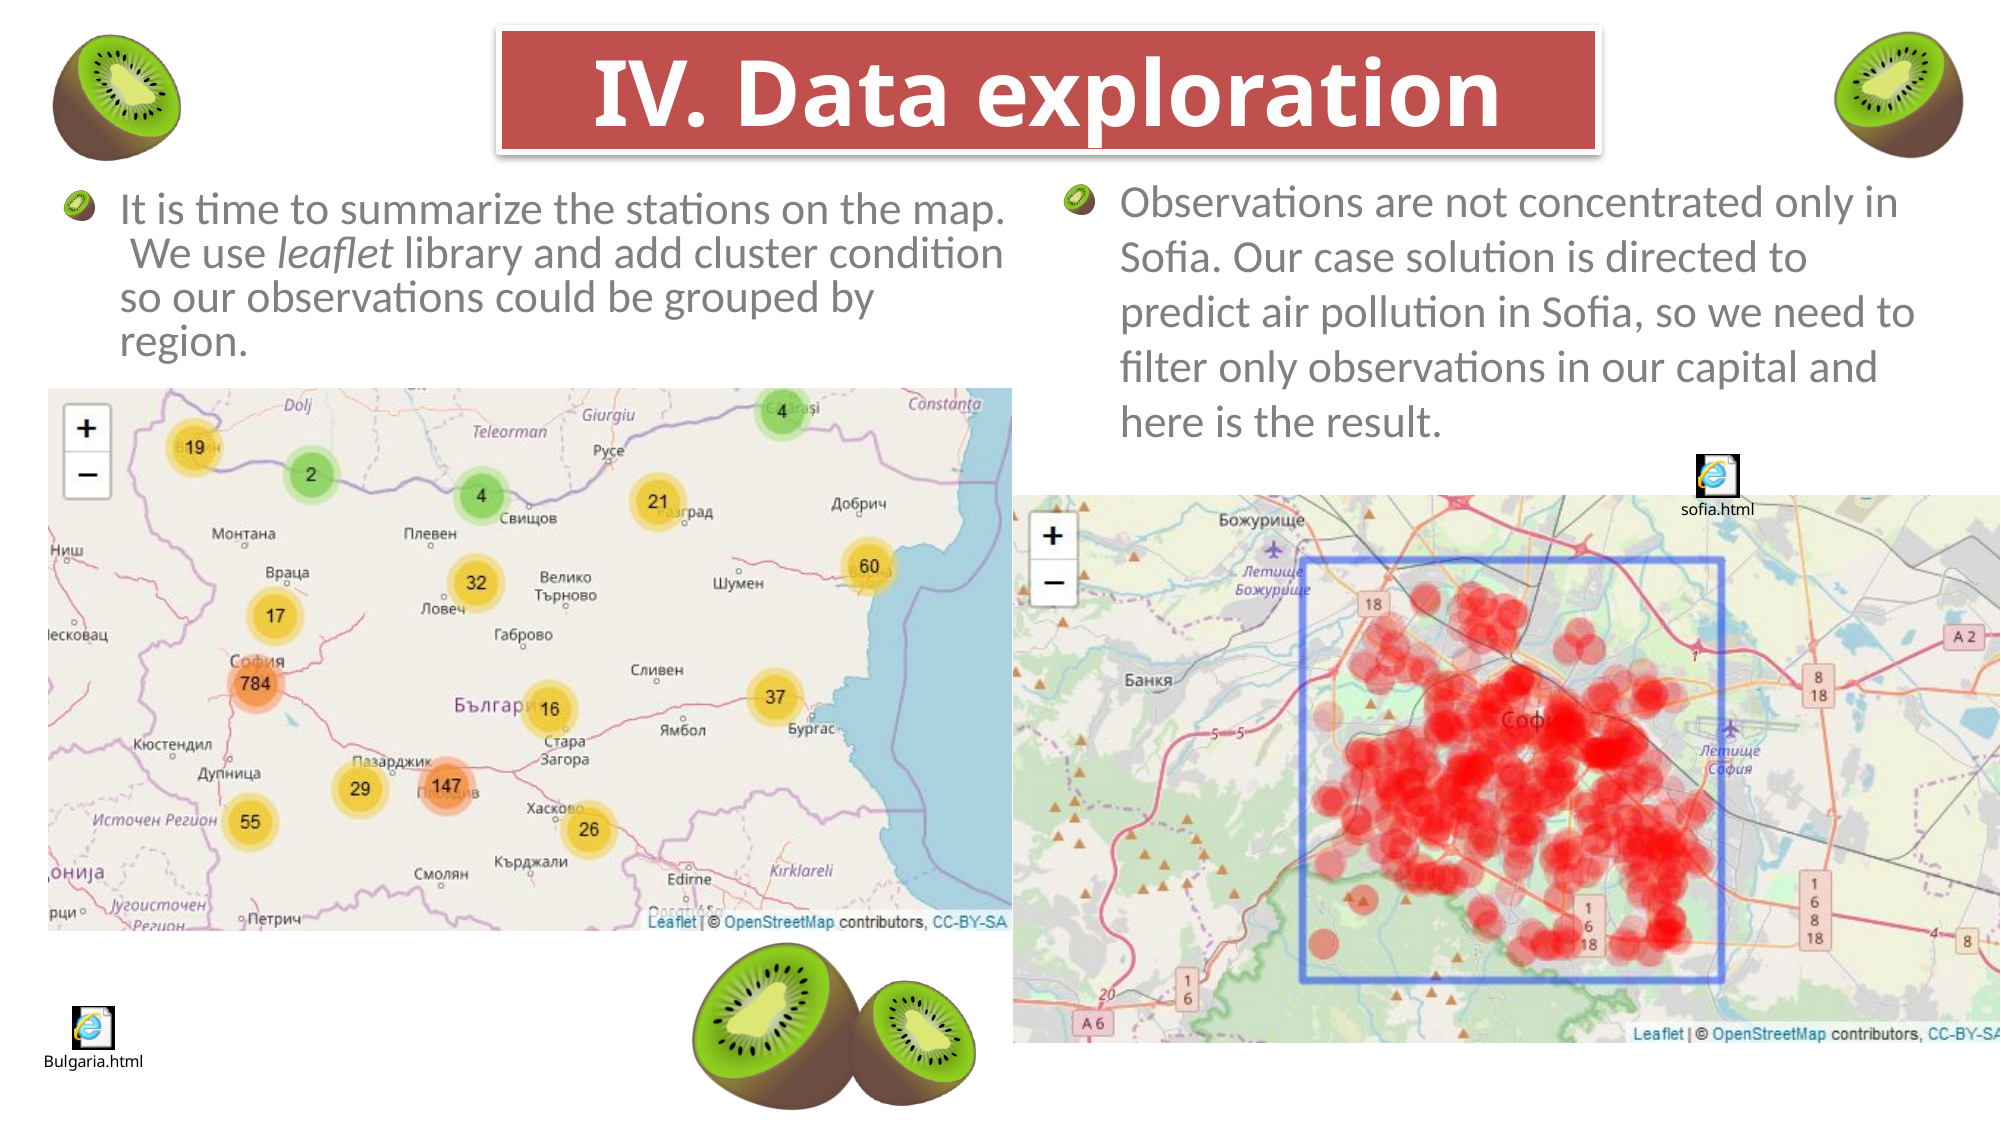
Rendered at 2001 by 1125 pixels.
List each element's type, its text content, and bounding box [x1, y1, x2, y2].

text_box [34, 1005, 153, 1079]
picture [48, 29, 185, 165]
picture [48, 387, 1012, 931]
picture [1823, 16, 1978, 170]
picture [1063, 183, 1096, 216]
text_box It is time to summarize the stations on the map. We use leaflet library and add cluster condition so our observations could be grouped by region. [48, 181, 1022, 418]
text_box Observations are not concentrated only in Sofia. Our case solution is directed to predict air pollution in Sofia, so we need to filter only observations in our capital and here is the result. [1048, 164, 1952, 455]
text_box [1673, 454, 1761, 527]
picture [63, 189, 96, 222]
picture [1013, 494, 2000, 1043]
picture [688, 936, 979, 1116]
text_box IV. Data exploration [496, 25, 1602, 155]
